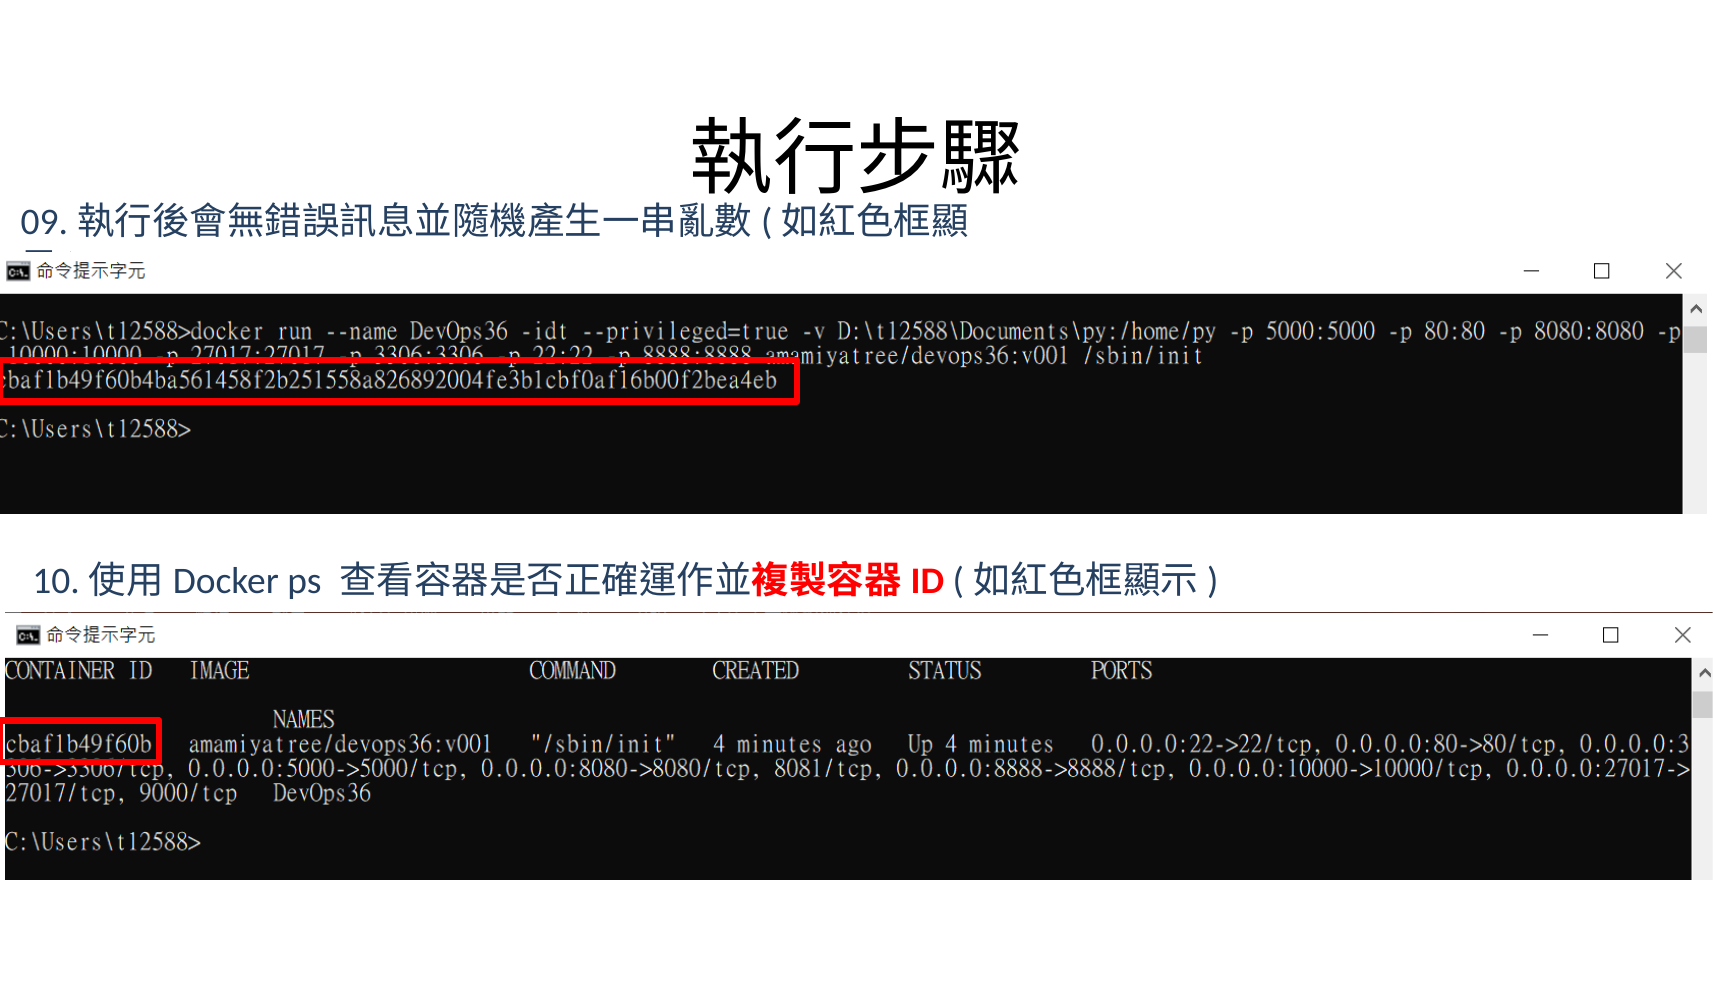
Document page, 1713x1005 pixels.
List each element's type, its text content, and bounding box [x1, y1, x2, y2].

picture [0, 252, 1708, 515]
picture [5, 612, 1713, 881]
title 執行步驟 [88, 77, 1625, 231]
text_box 10.使用Docker ps 查看容器是否正確運作並複製容器ID (如紅色框顯示) [17, 548, 1282, 609]
text_box 09.執行後會無錯誤訊息並隨機產生一串亂數(如紅色框顯示) [5, 189, 999, 249]
